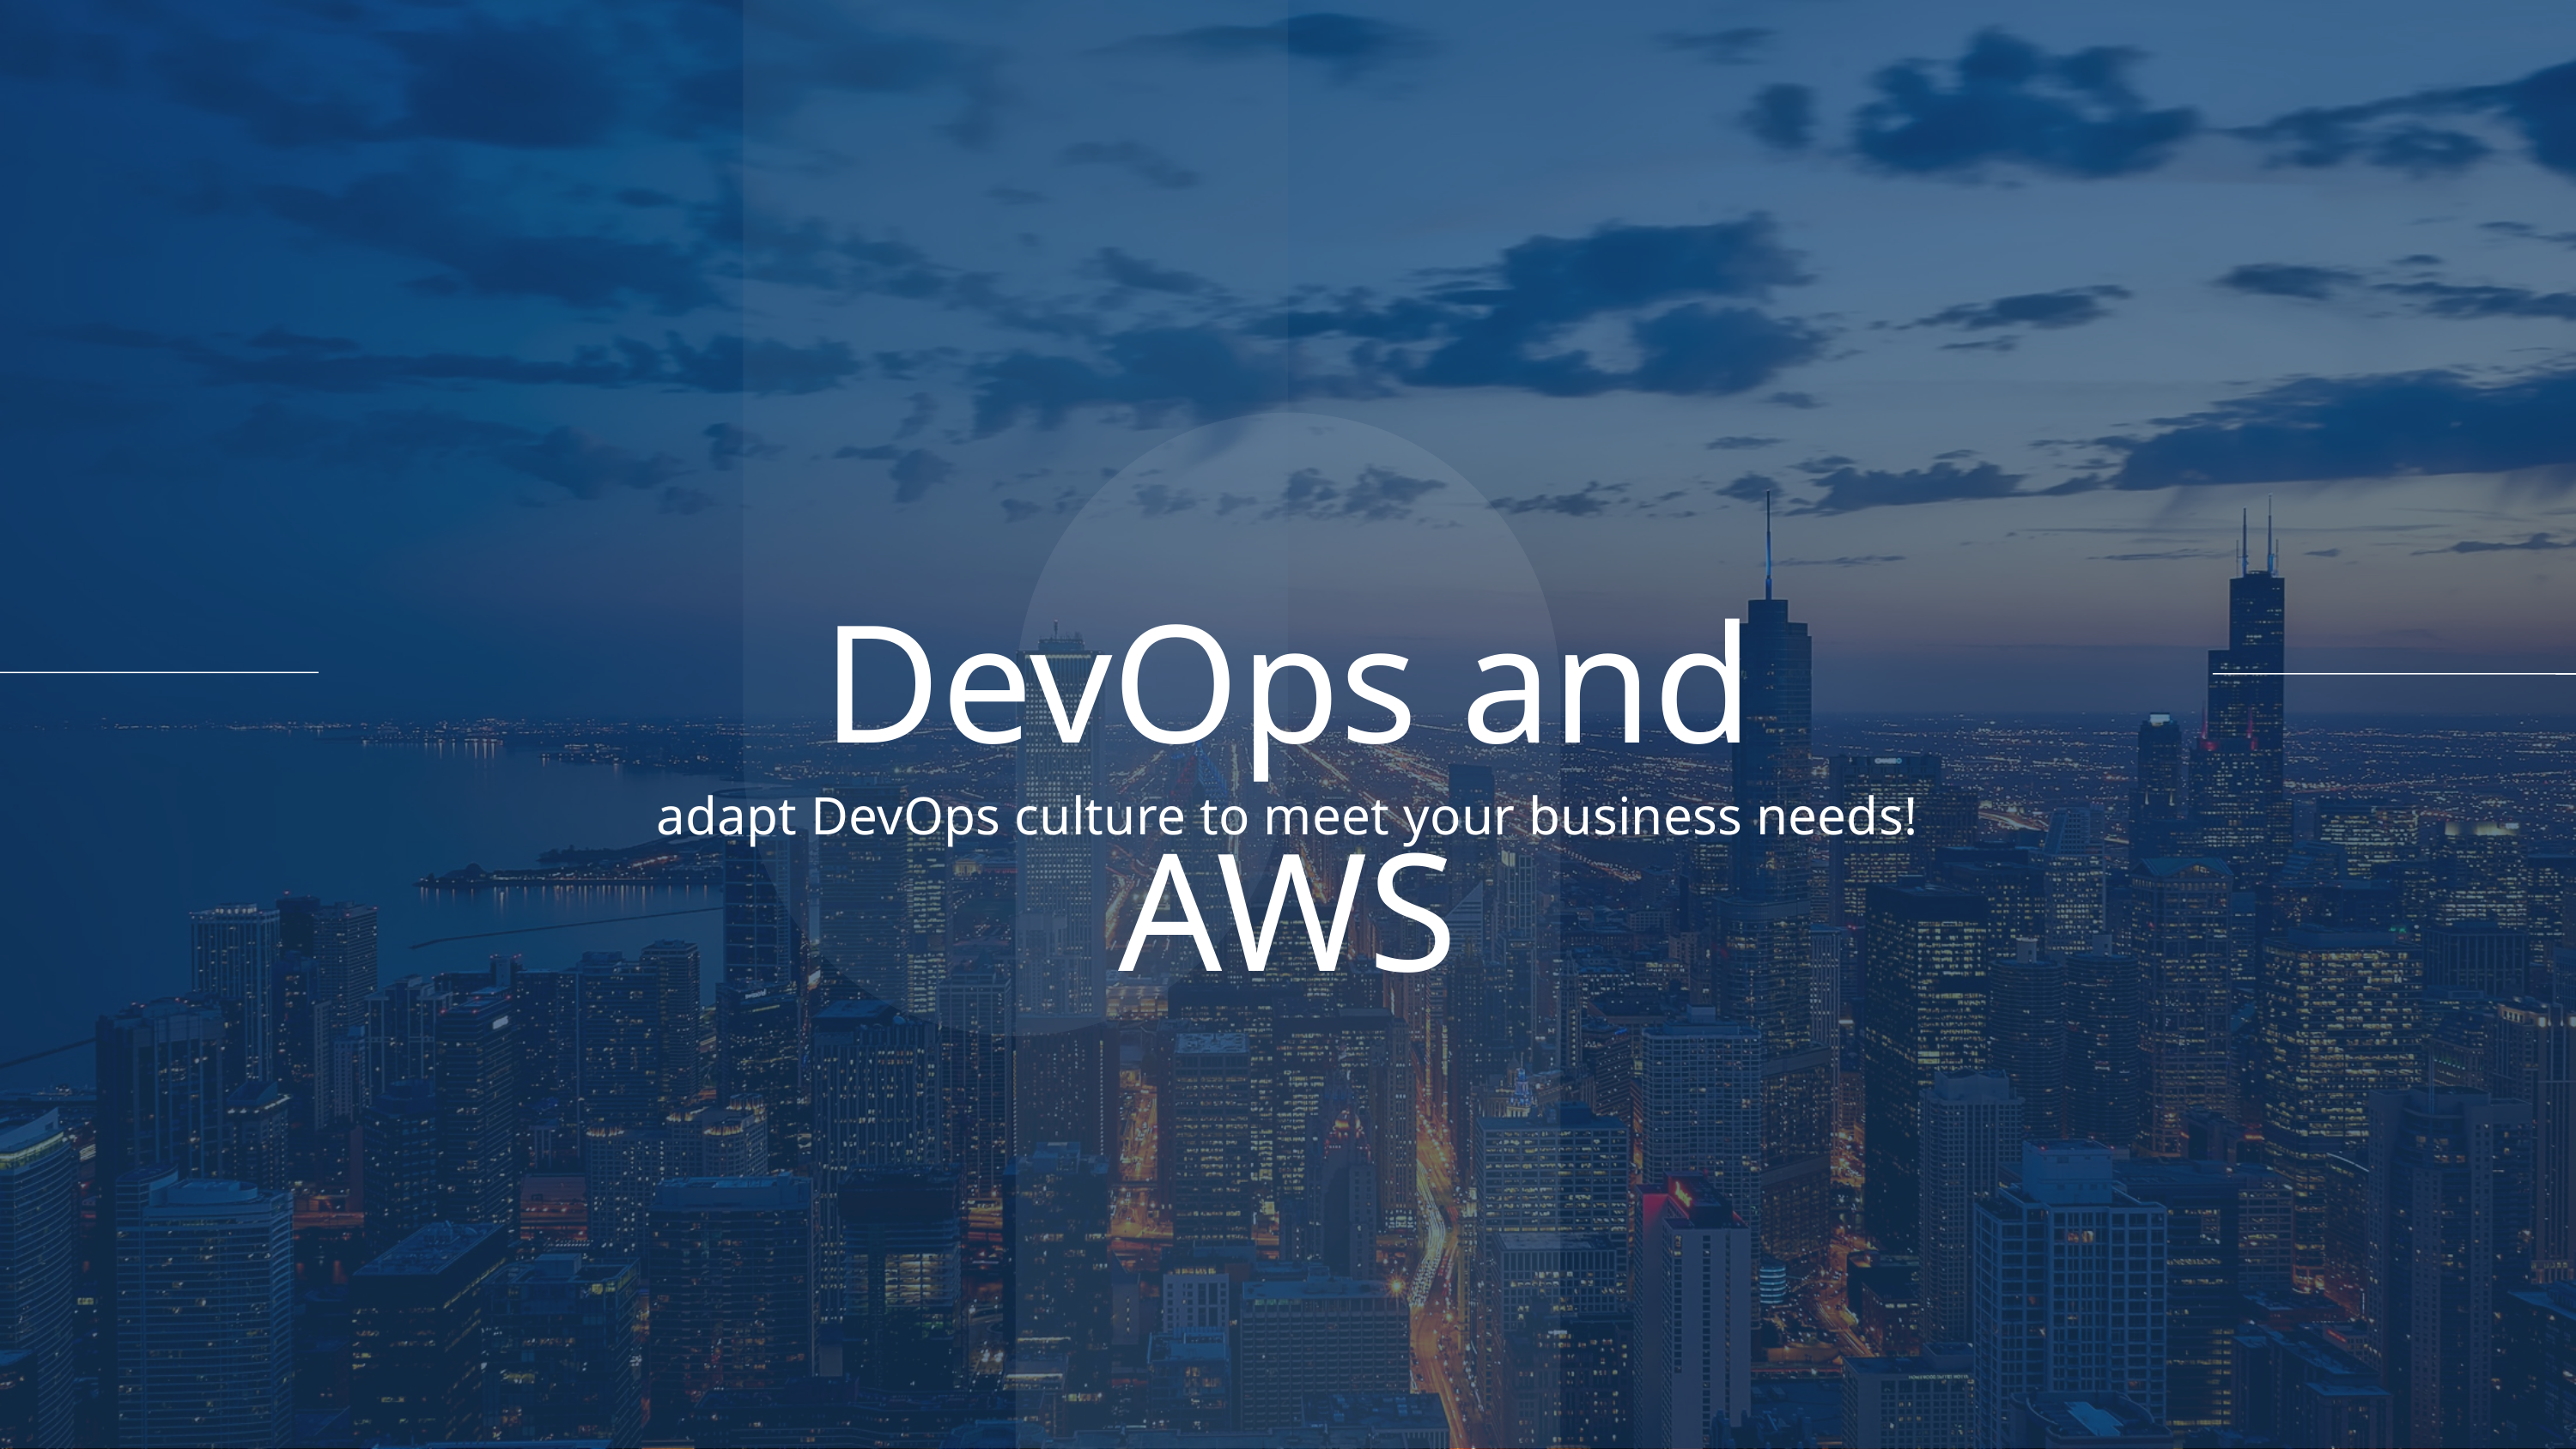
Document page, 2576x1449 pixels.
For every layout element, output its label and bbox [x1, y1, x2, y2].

text_box [0, 0, 1011, 1449]
text_box [743, 0, 1289, 1037]
text_box [1015, 412, 1561, 1449]
text_box [1289, 0, 2576, 1449]
